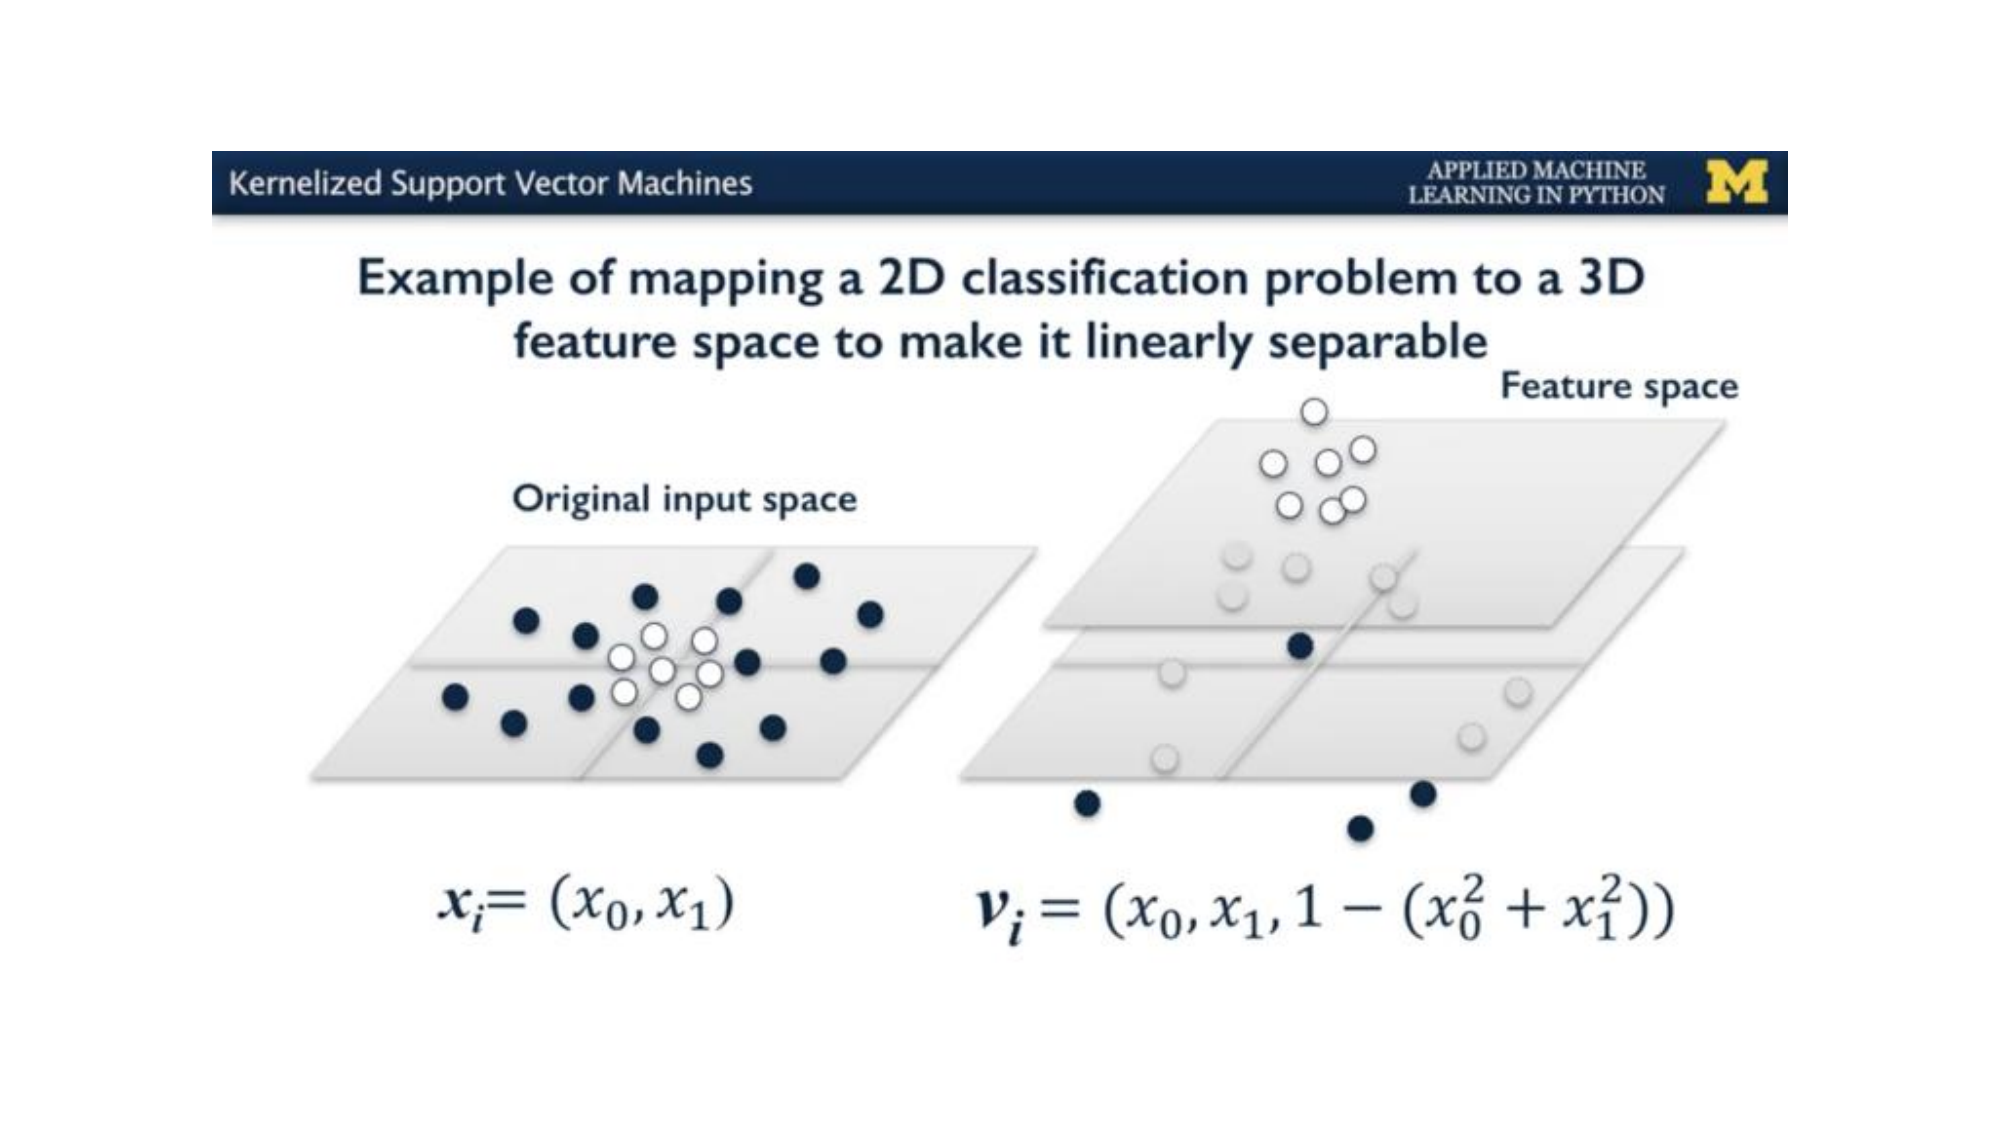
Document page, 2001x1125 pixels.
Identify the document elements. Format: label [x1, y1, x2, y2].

picture [212, 151, 1788, 974]
